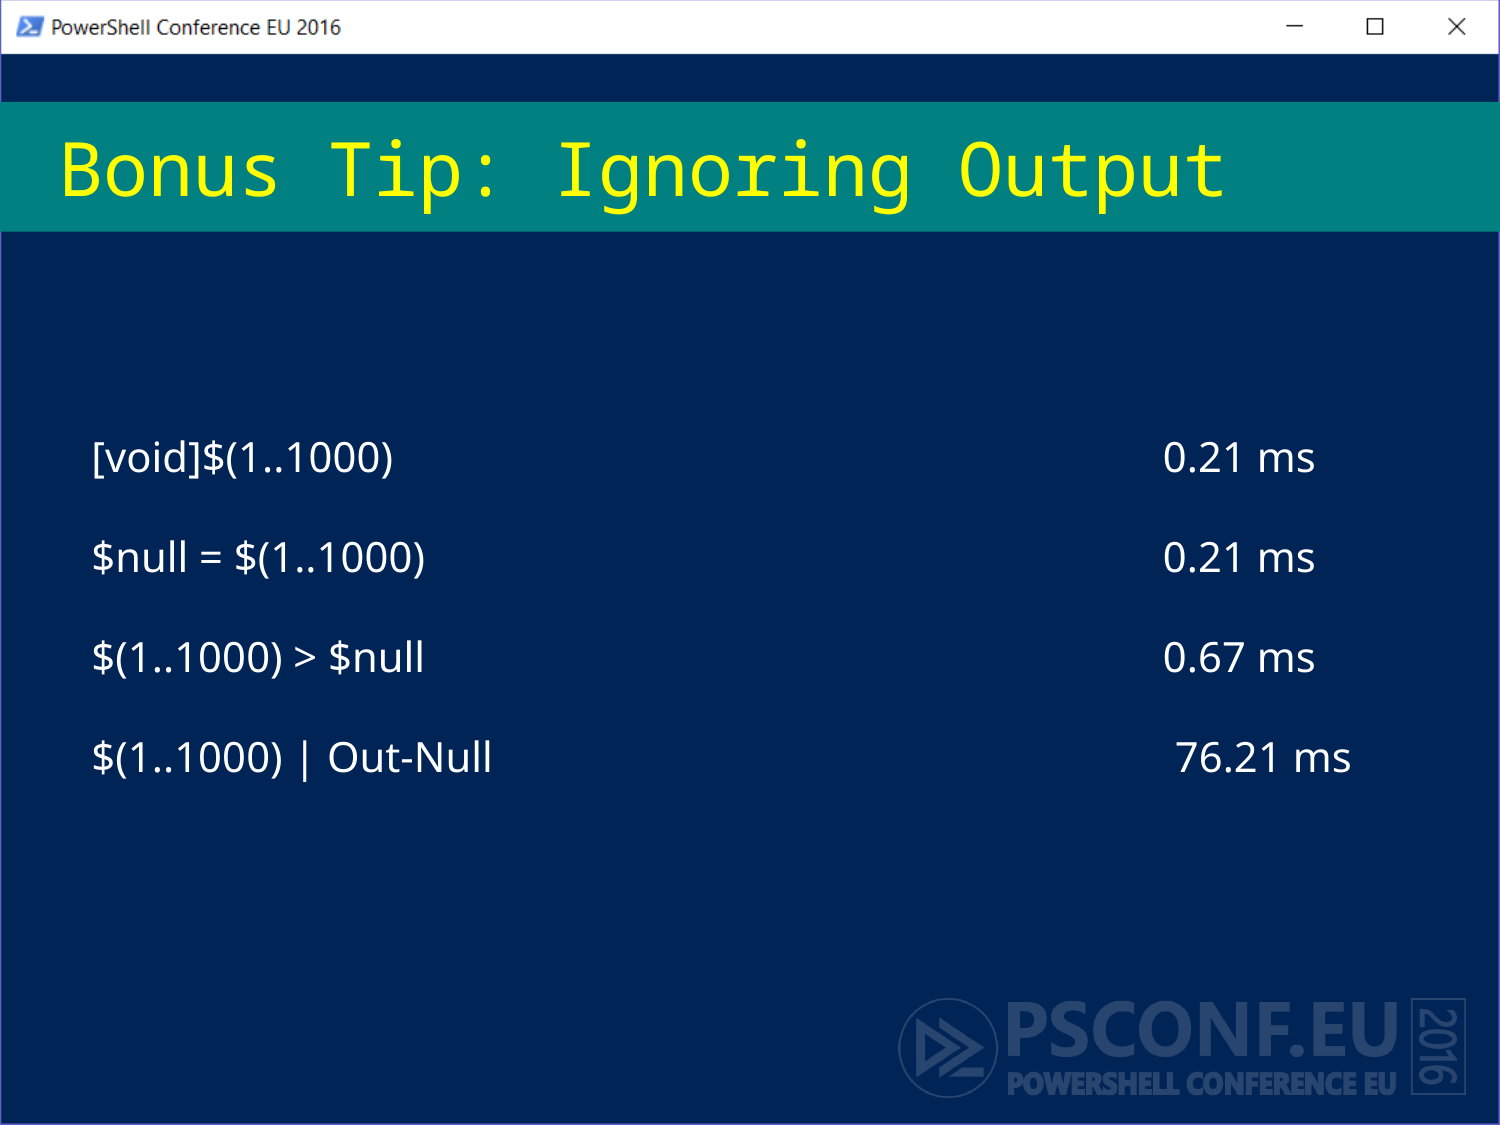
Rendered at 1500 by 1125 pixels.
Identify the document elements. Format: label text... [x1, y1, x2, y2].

title Bonus Tip: Ignoring Output [0, 101, 1500, 232]
text_box [void]$(1..1000) 0.21 ms $null = $(1..1000) 0.21 ms $(1..1000) > $null 0.67 ms $(1..1000) | Out-Null 76.21 ms [76, 373, 1388, 789]
picture [0, 0, 1500, 101]
picture [0, 232, 1500, 1125]
